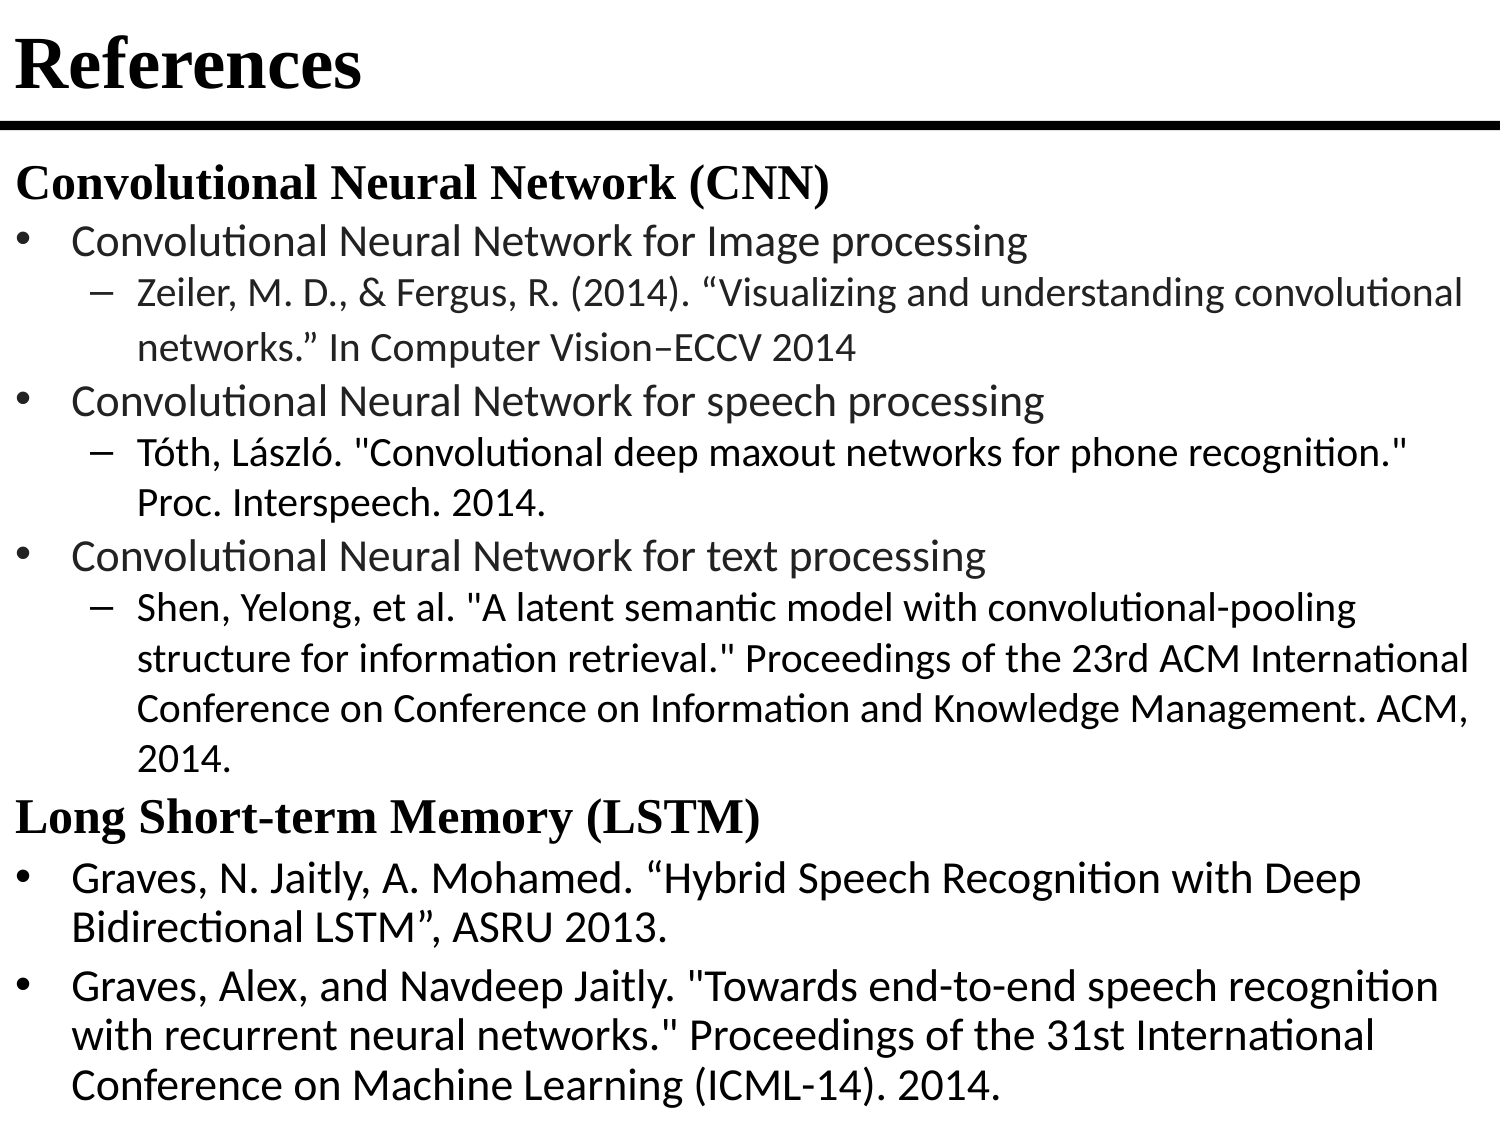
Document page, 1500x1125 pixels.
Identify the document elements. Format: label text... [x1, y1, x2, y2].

list Long Short-term Memory (LSTM) Graves, N. Jaitly, A. Mohamed. “Hybrid Speech Recognition with Deep Bidirectional LSTM”, ASRU 2013. Graves, Alex, and Navdeep Jaitly. "Towards end-to-end speech recognition with recurrent neural networks." Proceedings of the 31st International Conference on Machine Learning (ICML-14). 2014. [0, 788, 1500, 1125]
title References [0, 0, 1500, 119]
text_box Convolutional Neural Network (CNN) Convolutional Neural Network for Image processing Zeiler, M. D., & Fergus, R. (2014). “Visualizing and understanding convolutional networks.” In Computer Vision–ECCV 2014 Convolutional Neural Network for speech processing Tóth, László. "Convolutional deep maxout networks for phone recognition." Proc. Interspeech. 2014. Convolutional Neural Network for text processing Shen, Yelong, et al. "A latent semantic model with convolutional-pooling structure for information retrieval." Proceedings of the 23rd ACM International Conference on Conference on Information and Knowledge Management. ACM, 2014. [0, 148, 1500, 788]
